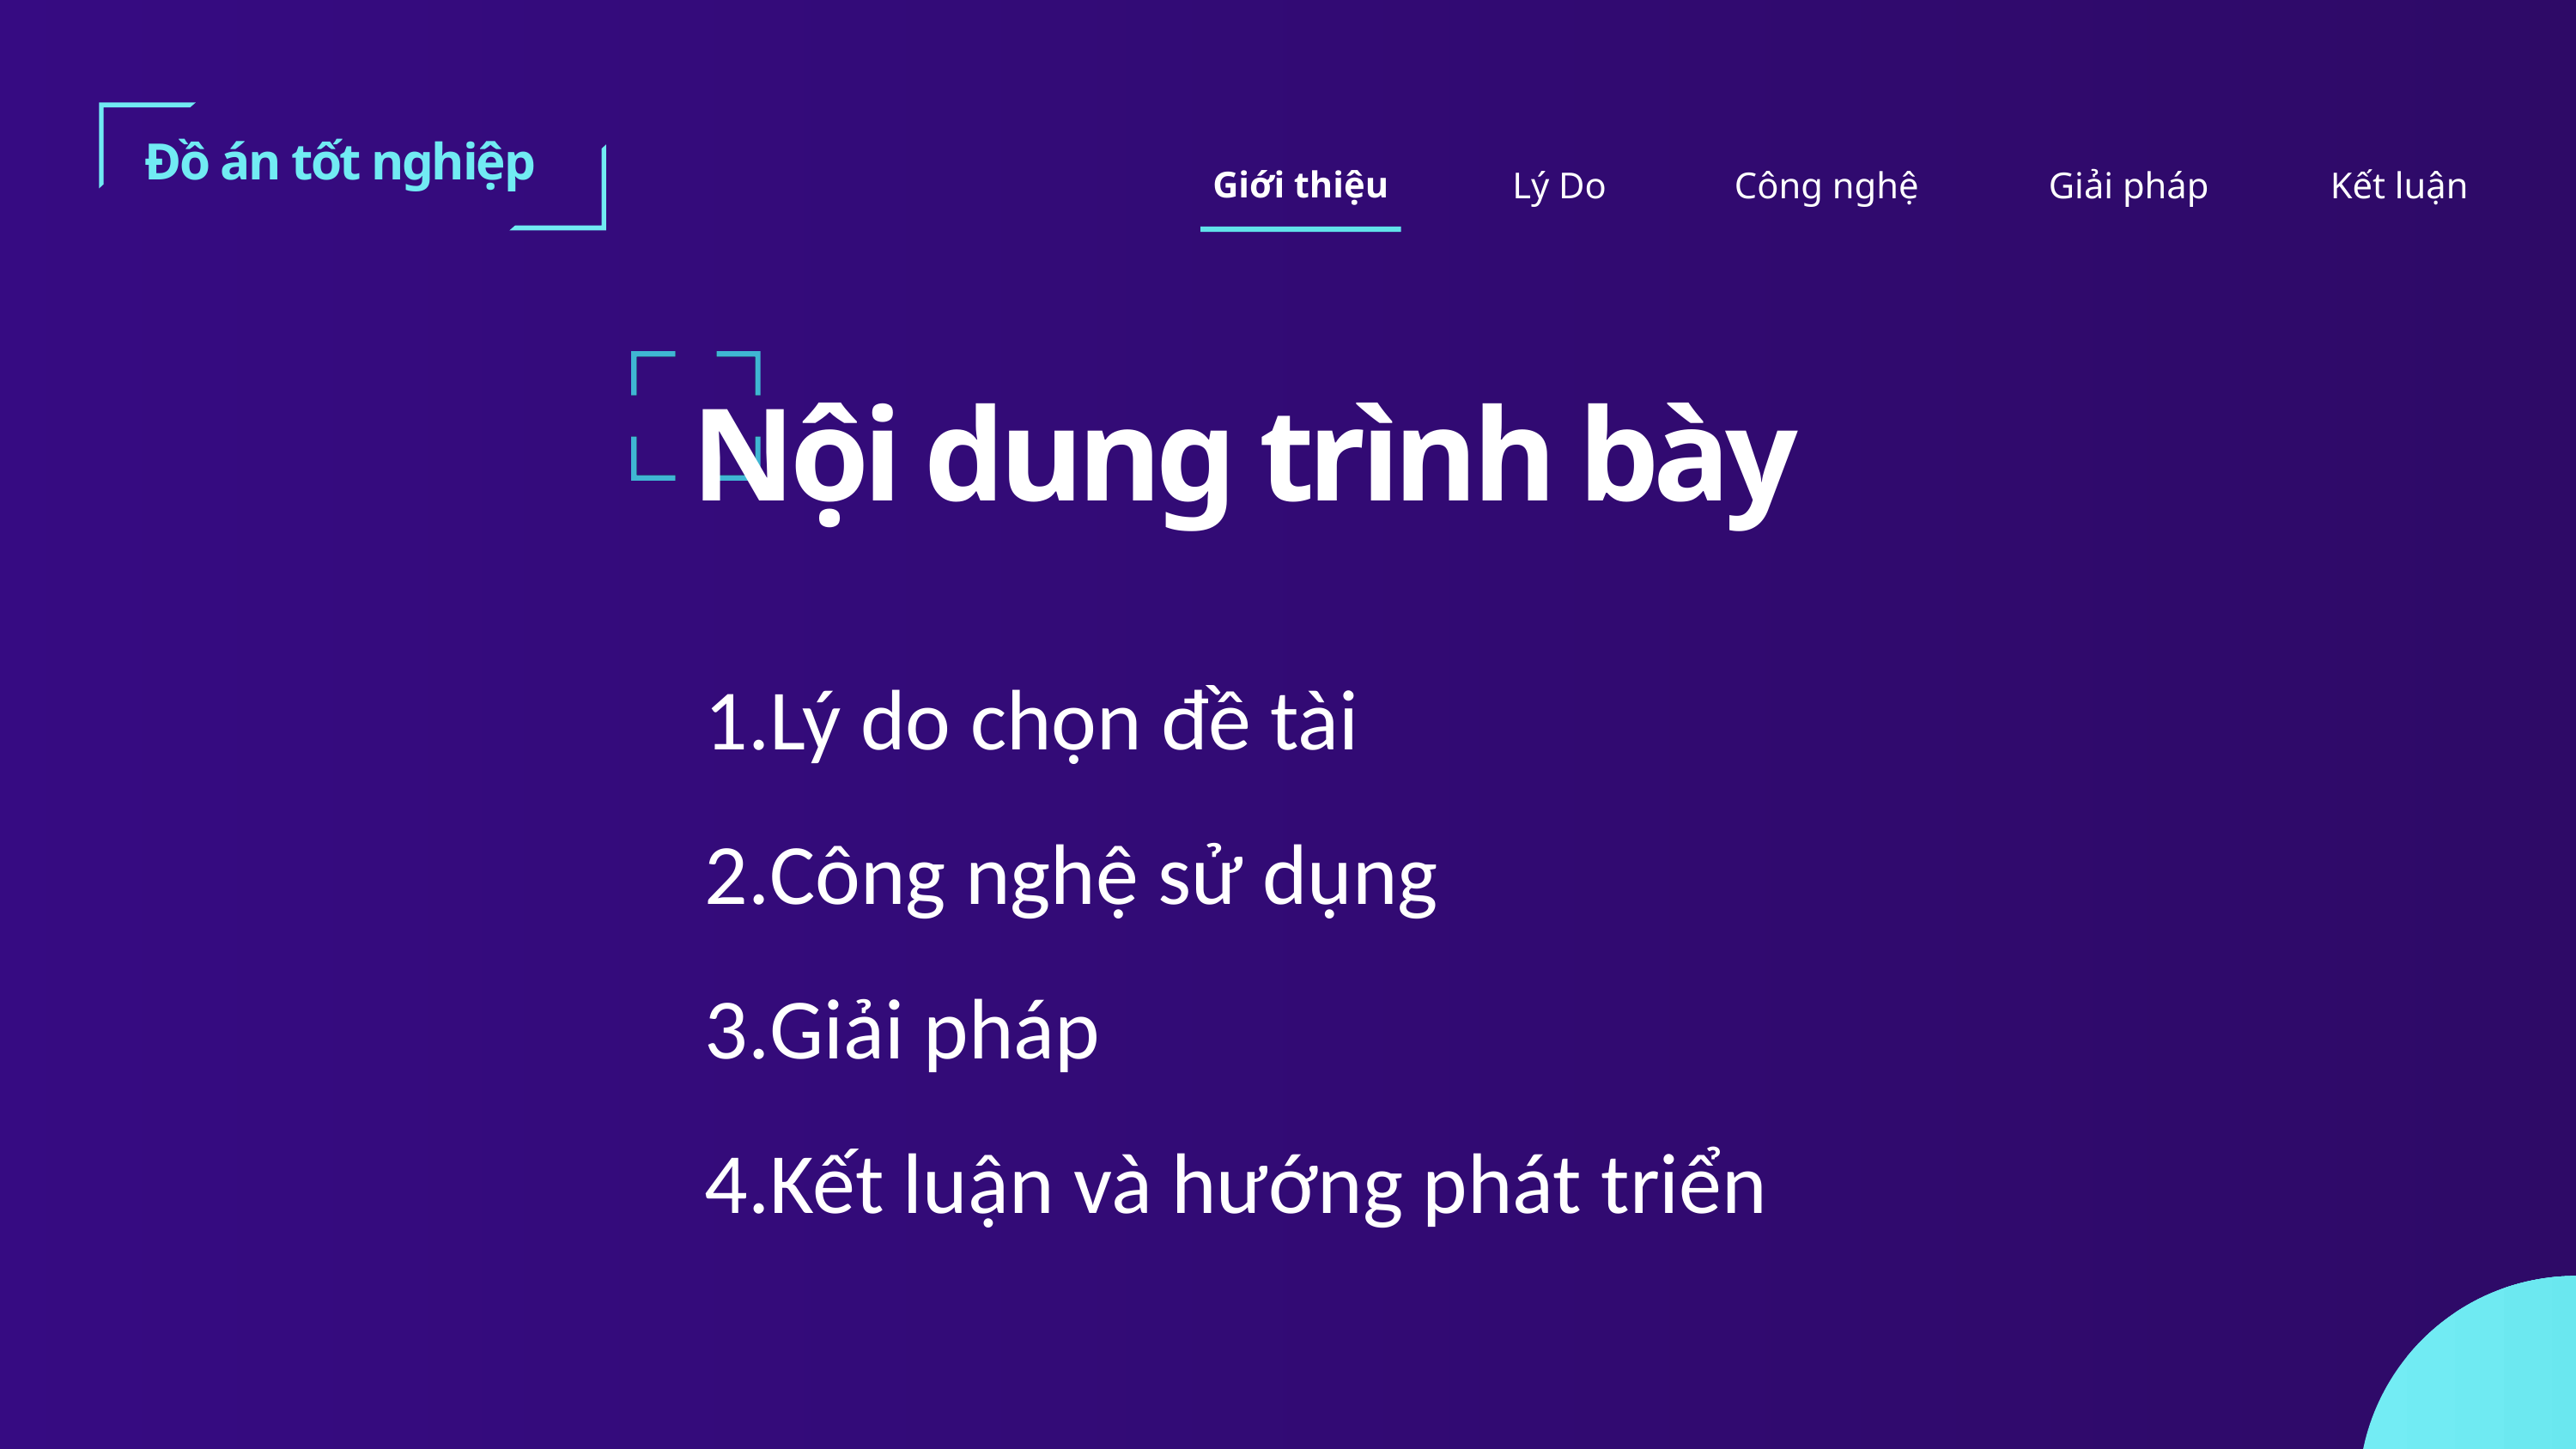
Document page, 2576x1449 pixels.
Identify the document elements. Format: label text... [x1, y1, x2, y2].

text_box Lý do chọn đề tài Công nghệ sử dụng Giải pháp Kết luận và hướng phát triển [691, 606, 1825, 1237]
text_box Nội dung trình bày [691, 403, 1885, 527]
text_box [99, 102, 637, 231]
text_box Kết luận [2318, 155, 2481, 206]
text_box Giải pháp [2028, 155, 2230, 206]
text_box Lý Do [1493, 155, 1625, 206]
text_box Công nghệ [1714, 155, 1940, 206]
text_box [631, 351, 761, 481]
text_box Giới thiệu [1200, 155, 1401, 205]
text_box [2358, 1276, 2576, 1449]
